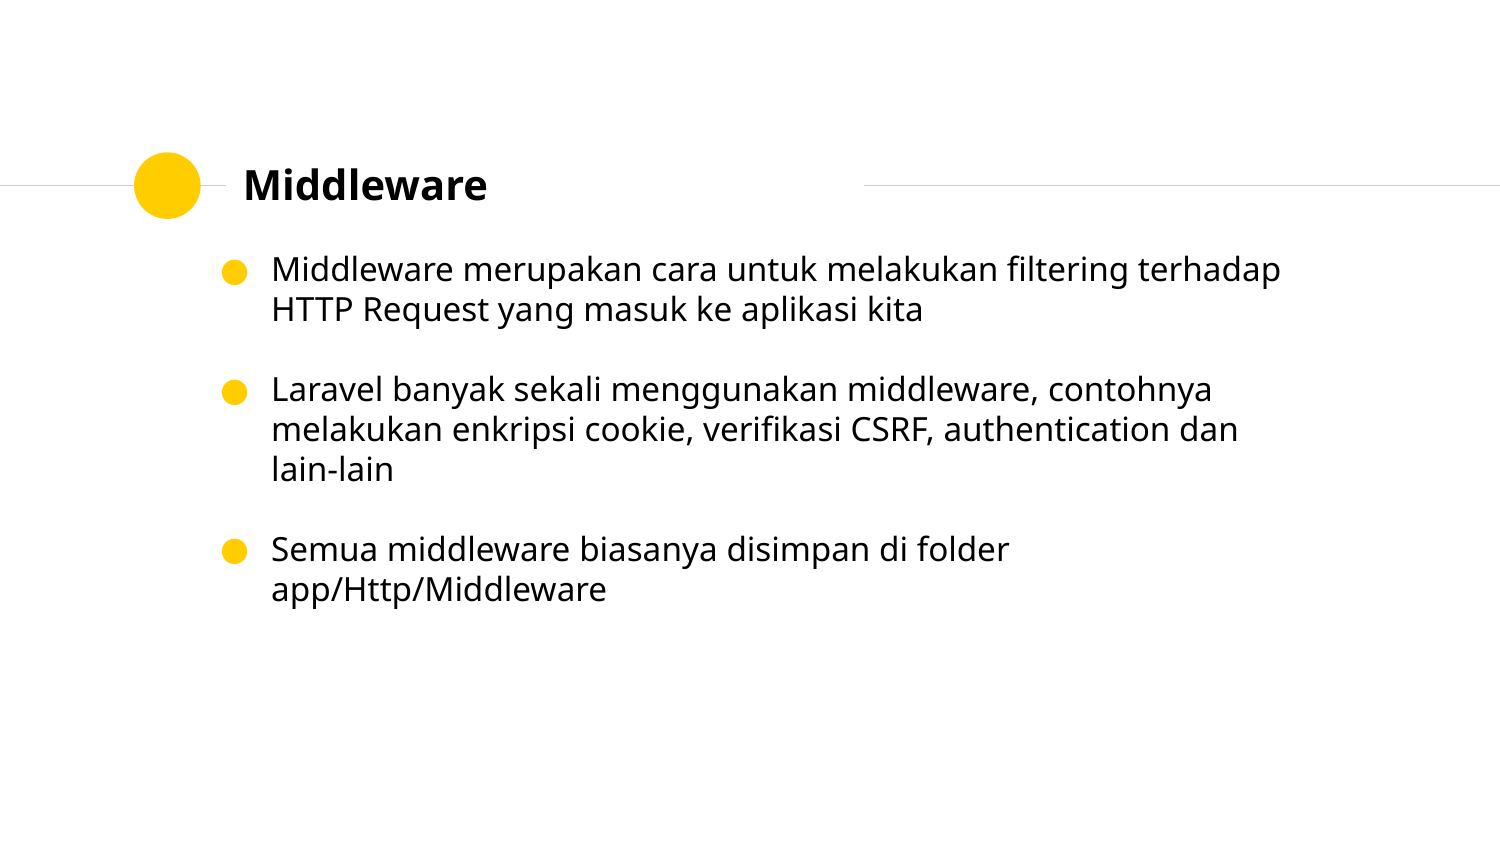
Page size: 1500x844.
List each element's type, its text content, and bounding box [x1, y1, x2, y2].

title Middleware [228, 144, 865, 216]
list Middleware merupakan cara untuk melakukan filtering terhadap HTTP Request yang masuk ke aplikasi kita Laravel banyak sekali menggunakan middleware, contohnya melakukan enkripsi cookie, verifikasi CSRF, authentication dan lain-lain Semua middleware biasanya disimpan di folder app/Http/Middleware [181, 233, 1299, 329]
text_box [0, 464, 1500, 560]
